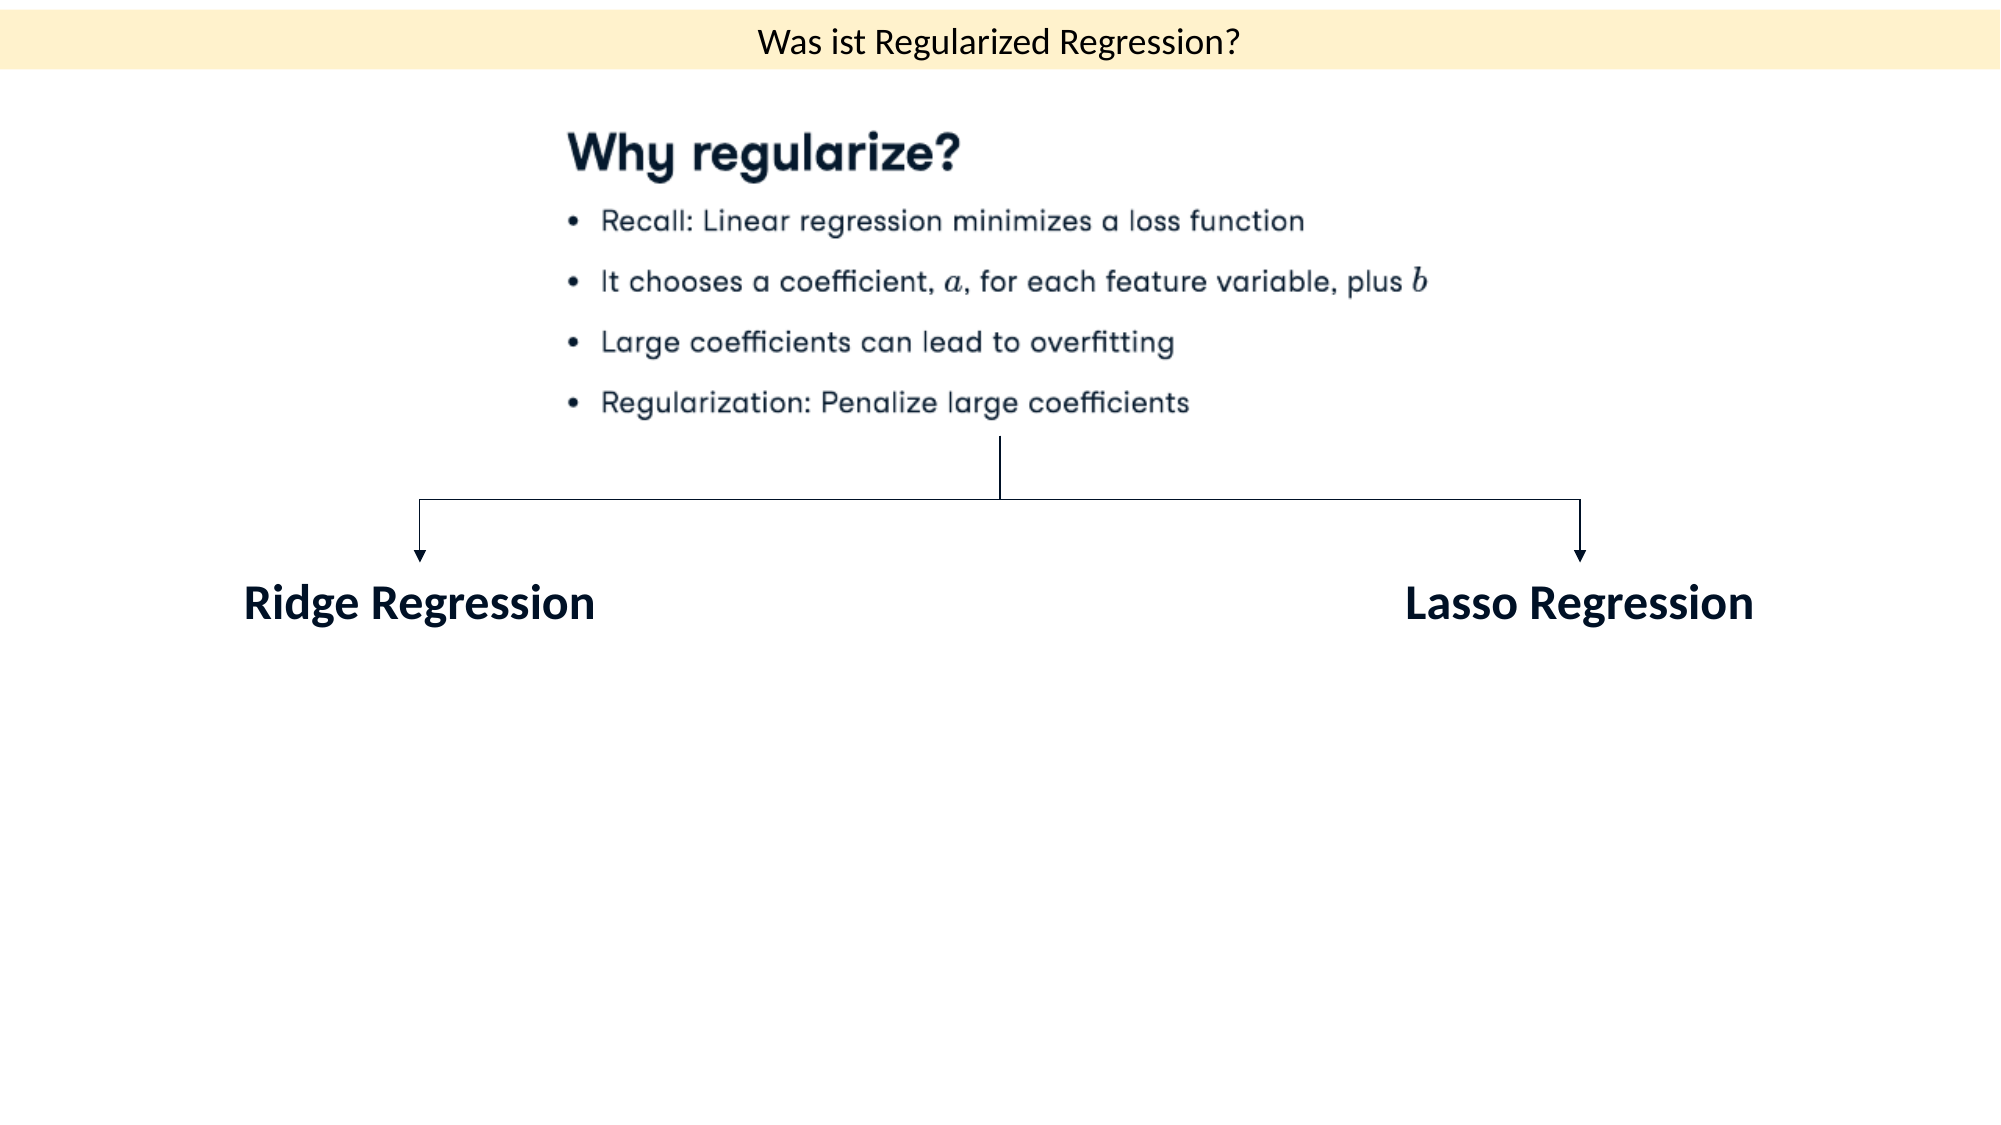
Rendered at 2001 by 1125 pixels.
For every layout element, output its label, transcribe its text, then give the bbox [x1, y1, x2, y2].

text_box Lasso Regression [1383, 562, 1778, 638]
text_box Ridge Regression [222, 562, 617, 638]
text_box Was ist Regularized Regression? [0, 9, 2000, 70]
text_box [646, 208, 774, 790]
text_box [1226, 208, 1354, 790]
picture [559, 118, 1441, 436]
